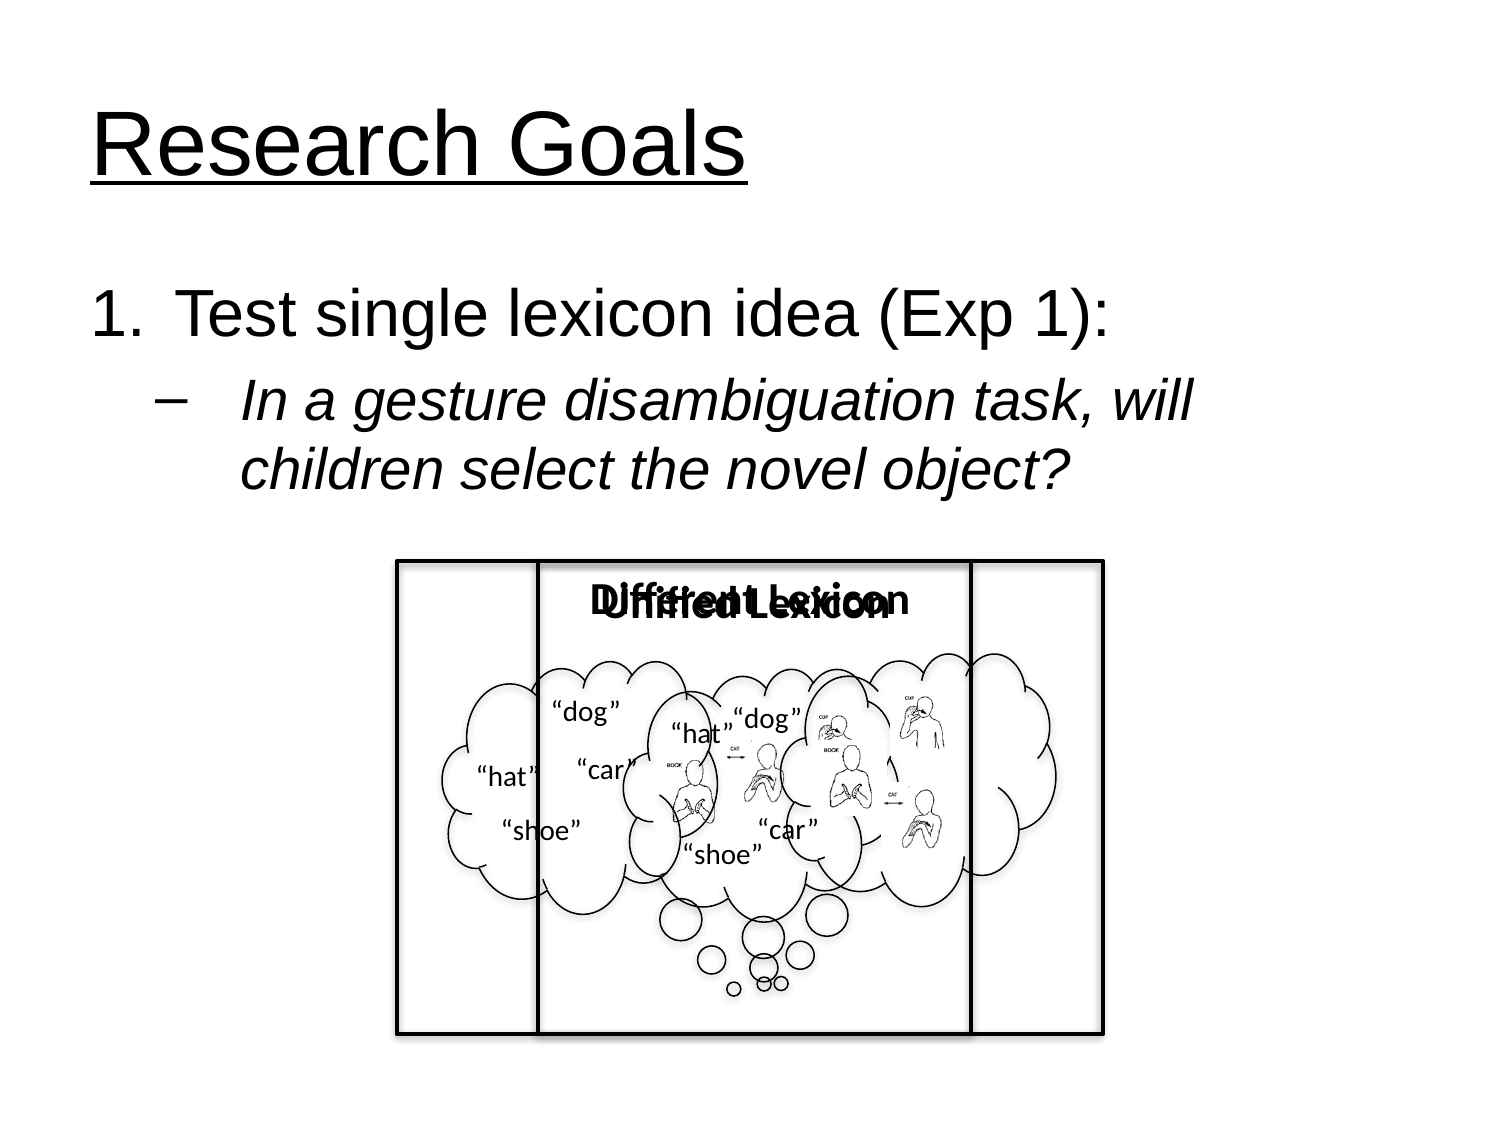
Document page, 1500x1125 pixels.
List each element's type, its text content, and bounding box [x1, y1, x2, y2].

list Test single lexicon idea (Exp 1): In a gesture disambiguation task, will children select the novel object? [75, 262, 1425, 1005]
title Research Goals [75, 45, 1425, 233]
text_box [396, 560, 1104, 1035]
